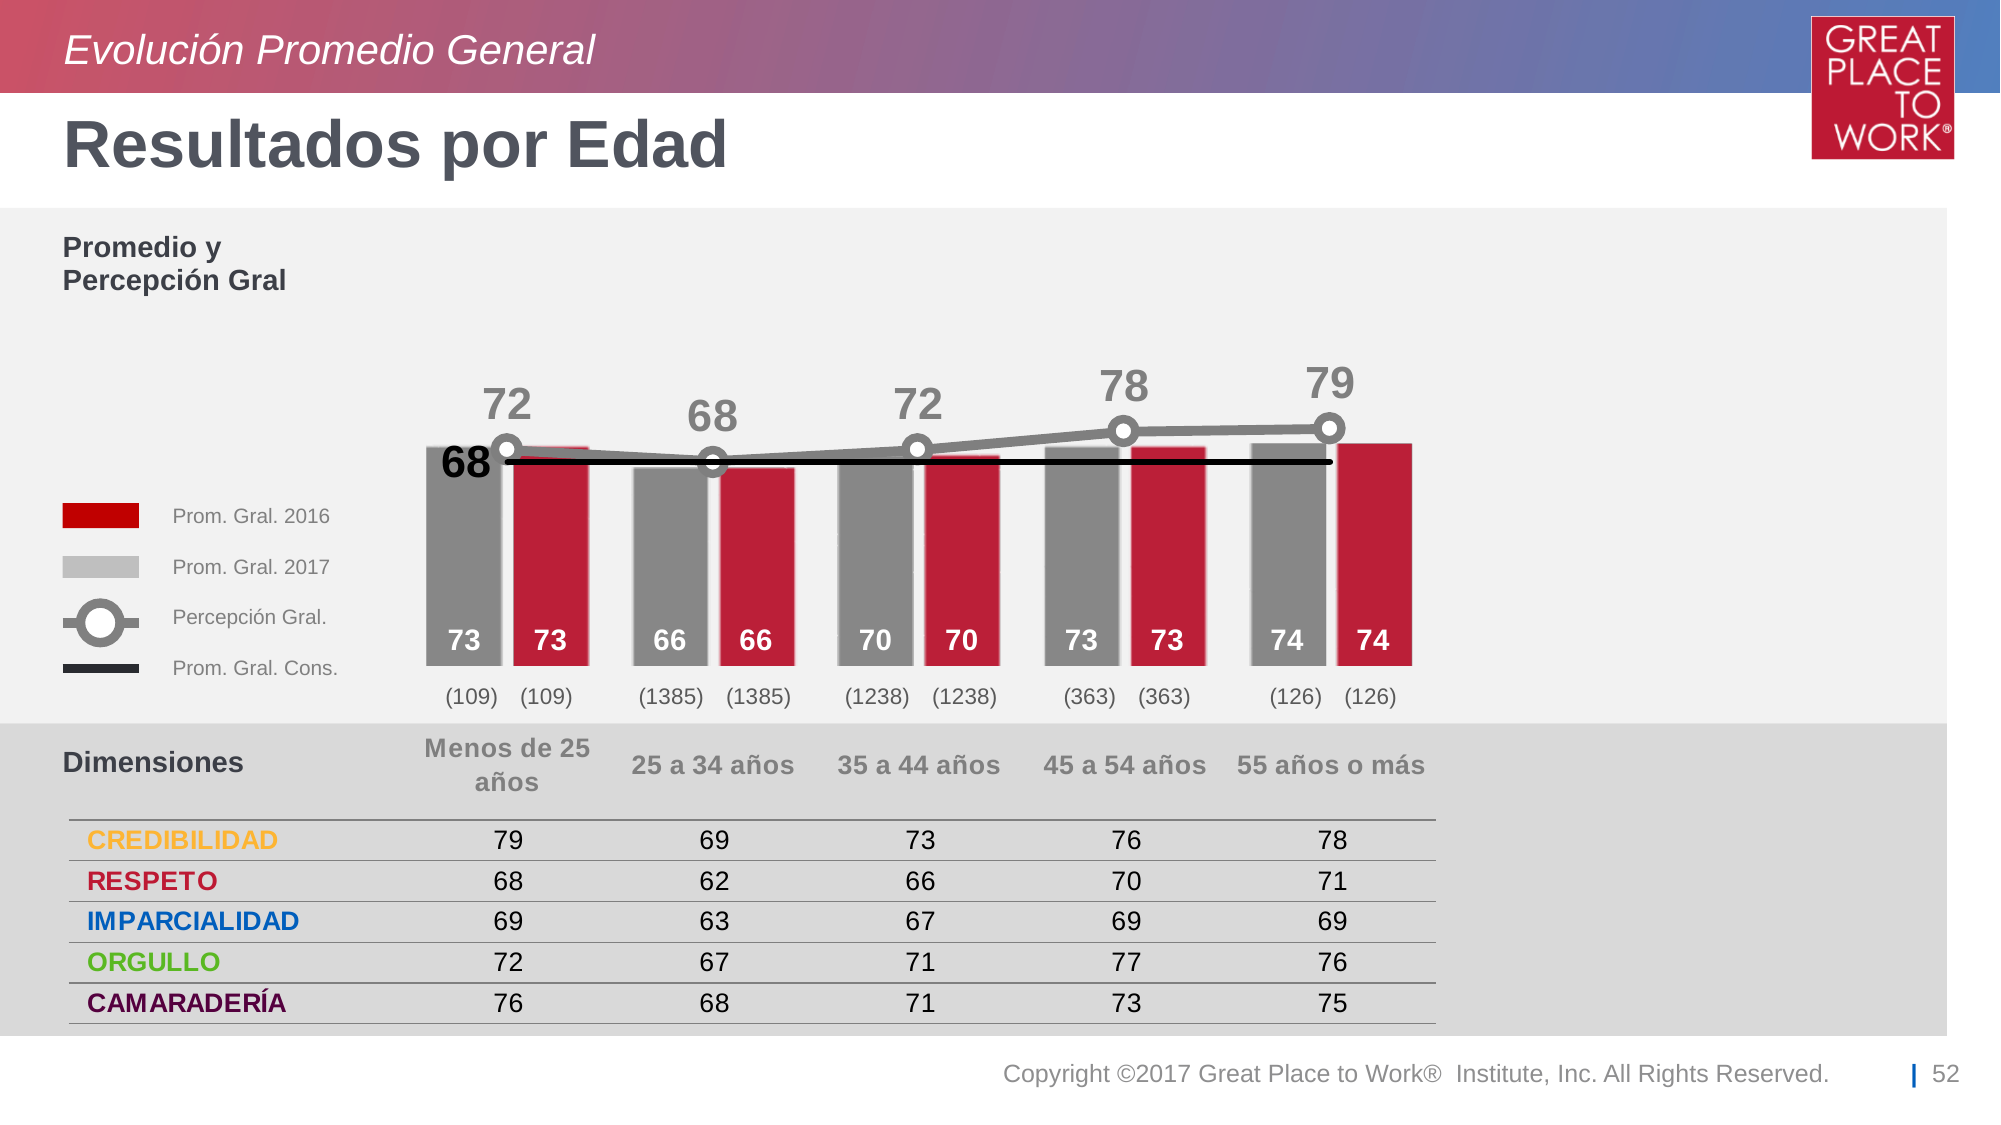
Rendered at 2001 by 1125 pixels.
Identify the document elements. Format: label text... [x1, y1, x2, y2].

text_box [62, 502, 68, 529]
text_box [0, 722, 1948, 1037]
title Resultados por Edad [48, 92, 1976, 200]
footer Copyright ©2017 Great Place to Work® Institute, Inc. All Rights Reserved. [978, 1042, 1846, 1103]
text_box Dimensiones [62, 736, 68, 789]
text_box Promedio y Percepción Gral [62, 230, 318, 299]
slide_number | 52 [1846, 1042, 1976, 1103]
subtitle Evolución Promedio General [48, 21, 1894, 90]
text_box [0, 207, 1948, 722]
text_box [62, 555, 68, 579]
picture [68, 304, 1848, 1025]
picture [0, 0, 2000, 93]
